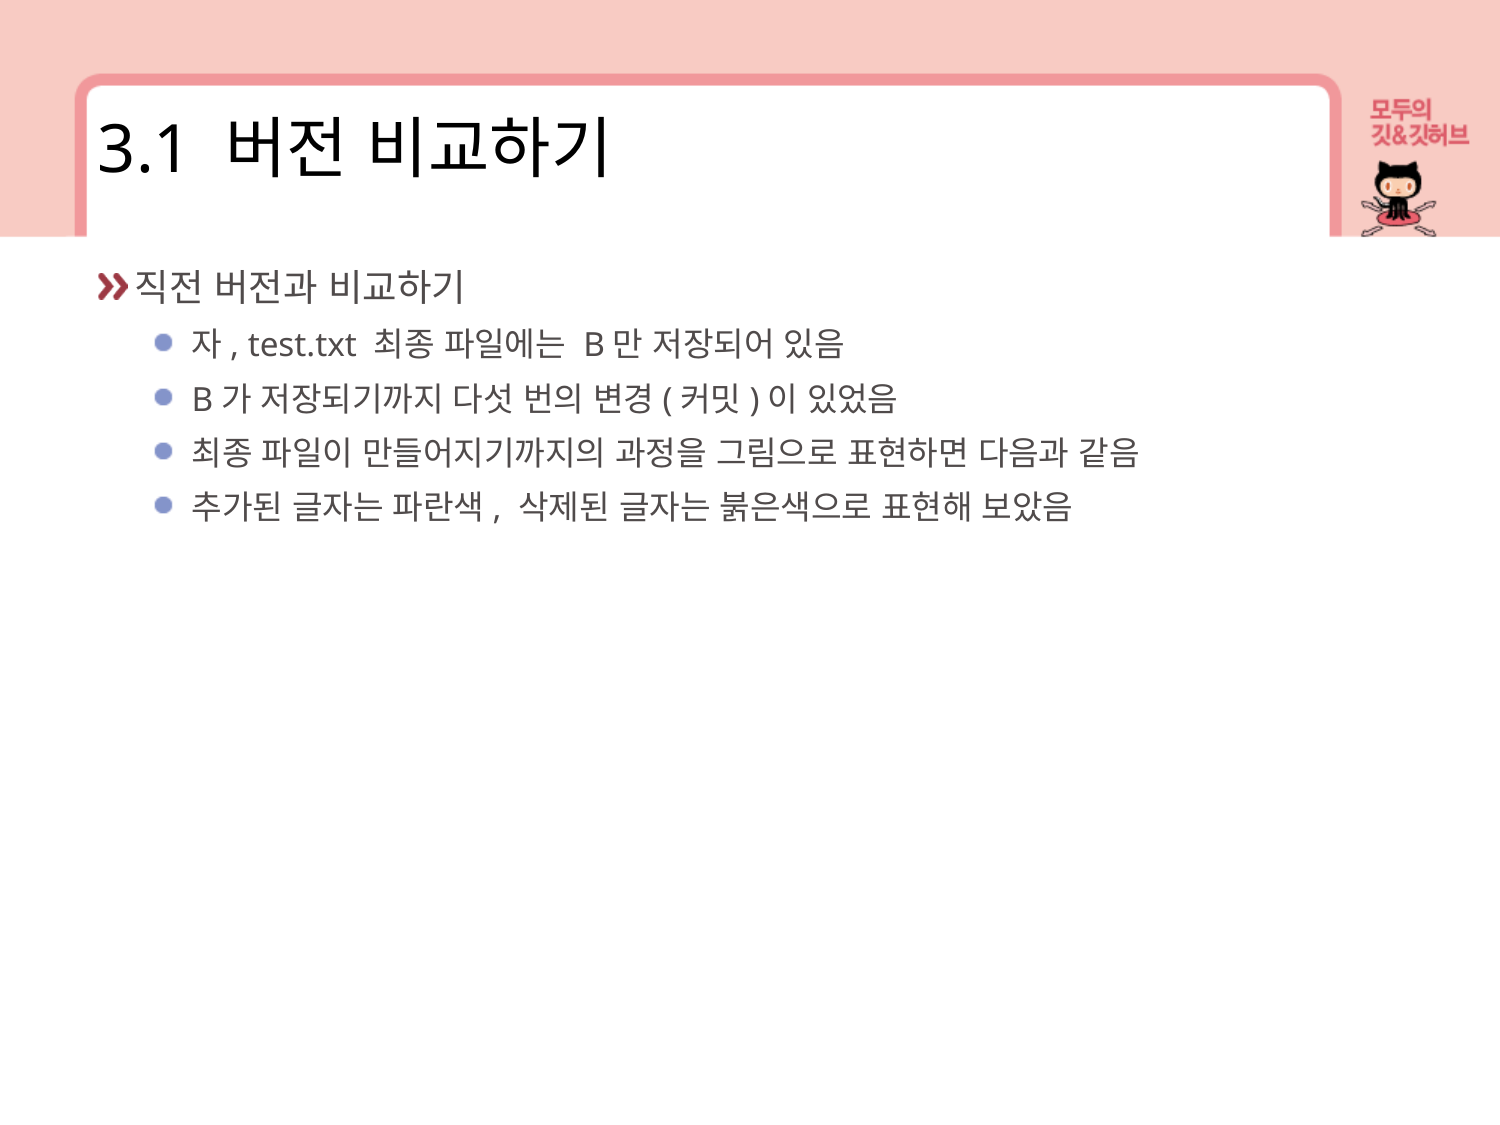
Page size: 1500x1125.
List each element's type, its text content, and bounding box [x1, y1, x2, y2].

text_box 3.1 버전 비교하기 [82, 61, 1413, 193]
picture [0, 0, 1500, 1125]
text_box 직전 버전과 비교하기 자, test.txt 최종 파일에는 B만 저장되어 있음 B가 저장되기까지 다섯 번의 변경(커밋)이 있었음 최종 파일이 만들어지기까지의 과정을 그림으로 표현하면 다음과 같음 추가된 글자는 파란색, 삭제된 글자는 붉은색으로 표현해 보았음 [82, 252, 1413, 1067]
